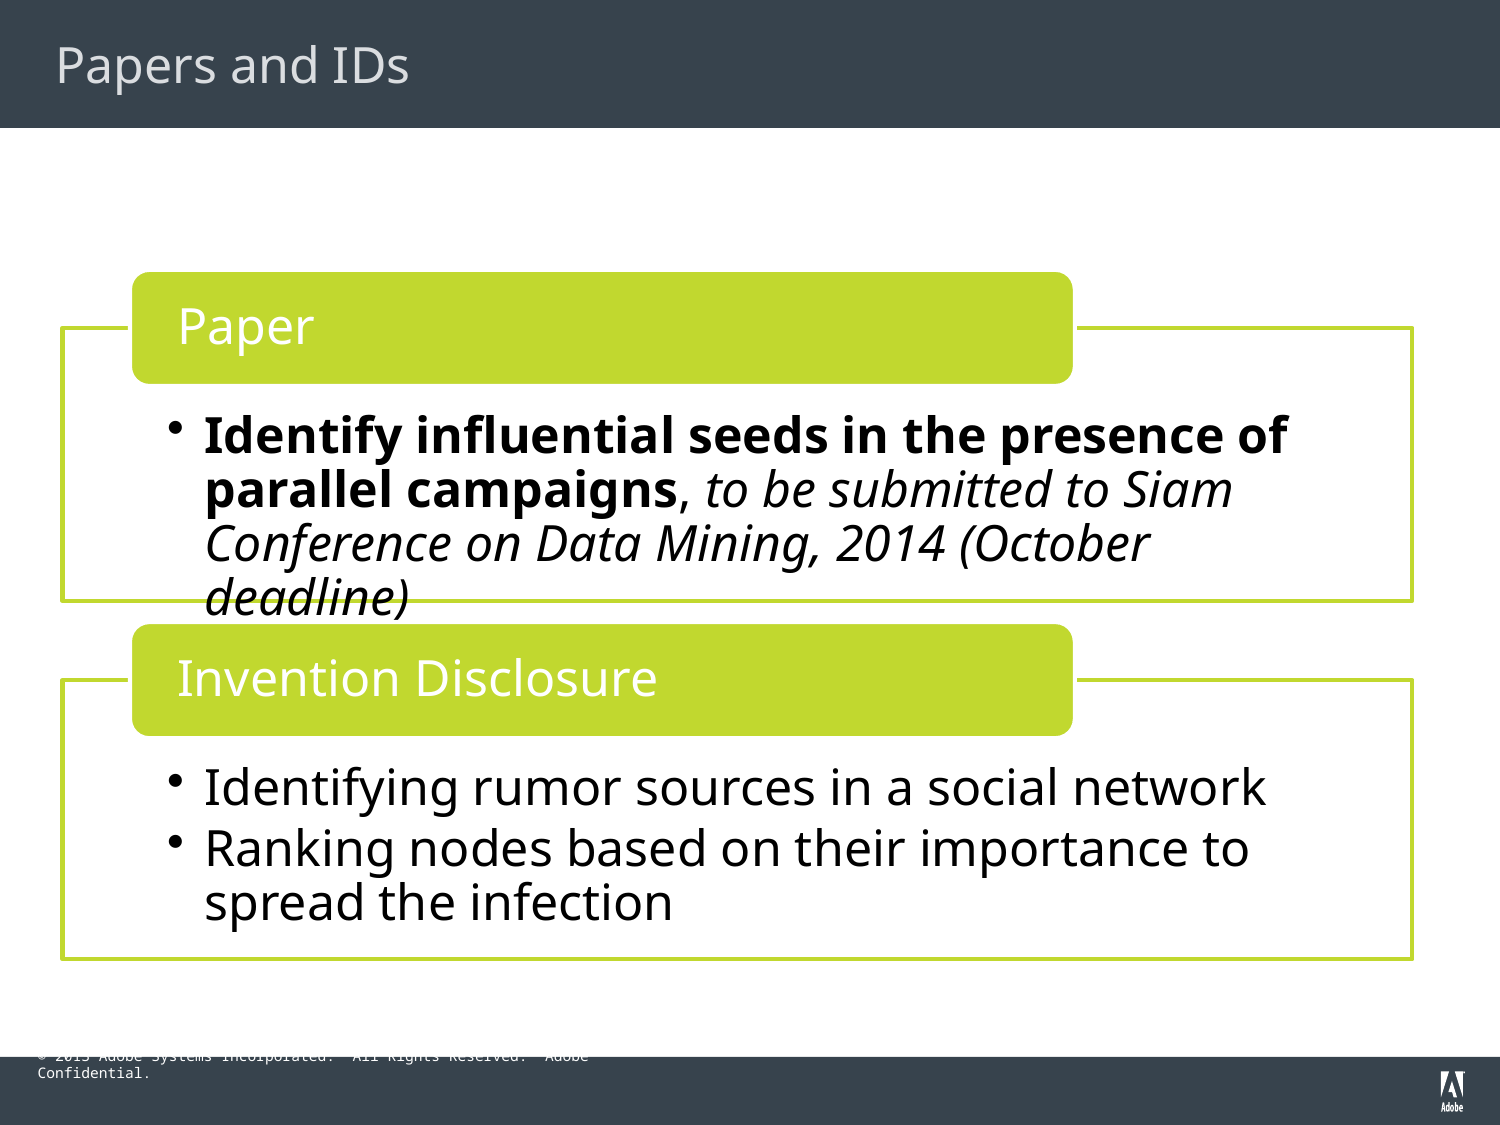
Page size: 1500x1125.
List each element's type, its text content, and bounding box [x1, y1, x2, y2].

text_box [62, 228, 1413, 1001]
title Papers and IDs [37, 30, 1463, 98]
